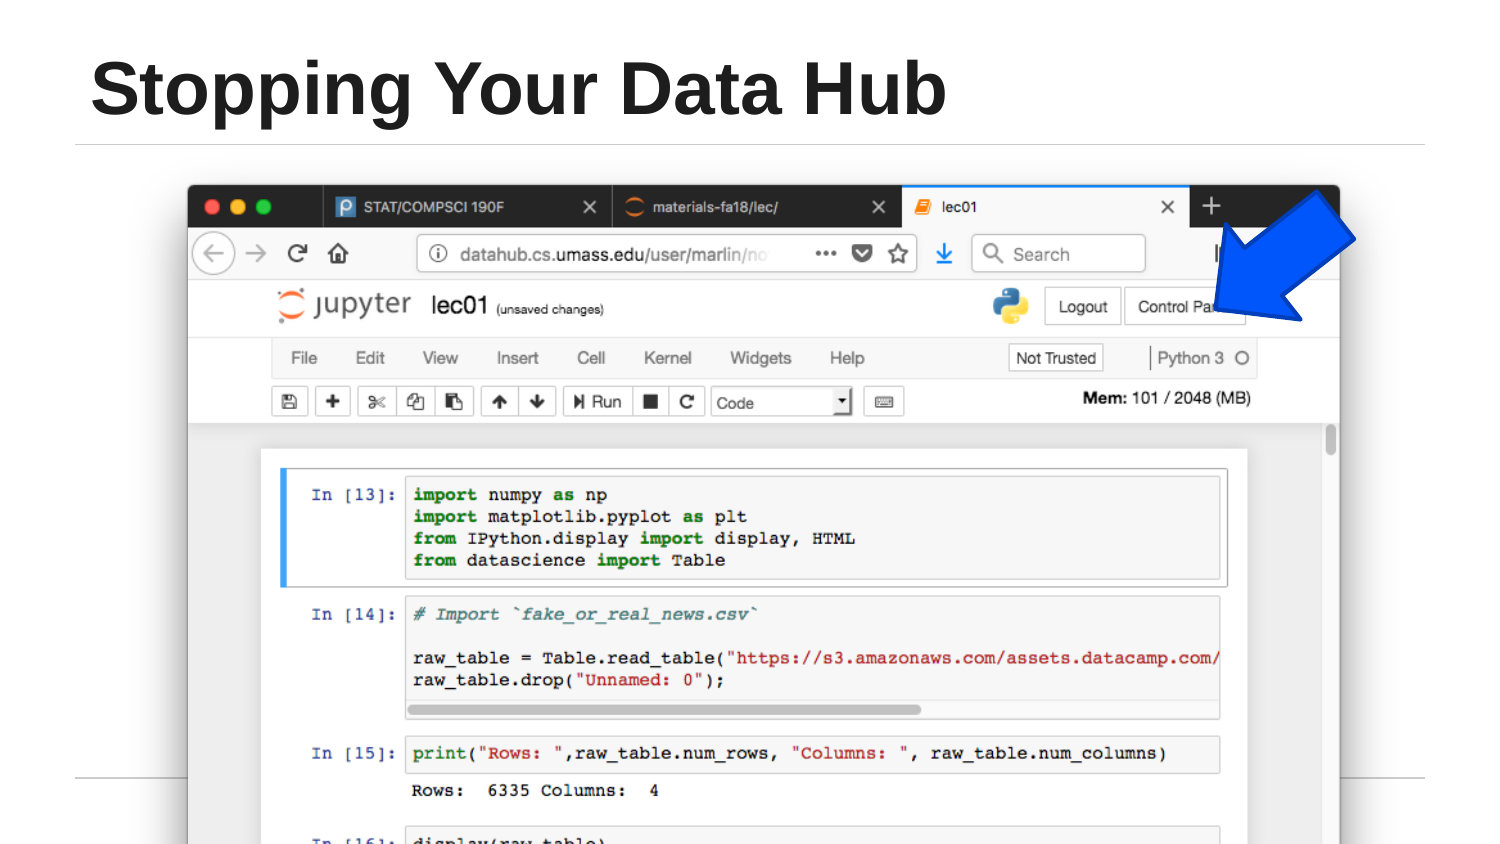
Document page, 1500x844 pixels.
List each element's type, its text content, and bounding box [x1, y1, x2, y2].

picture [115, 144, 1413, 844]
title Stopping Your Data Hub [75, 33, 1175, 145]
